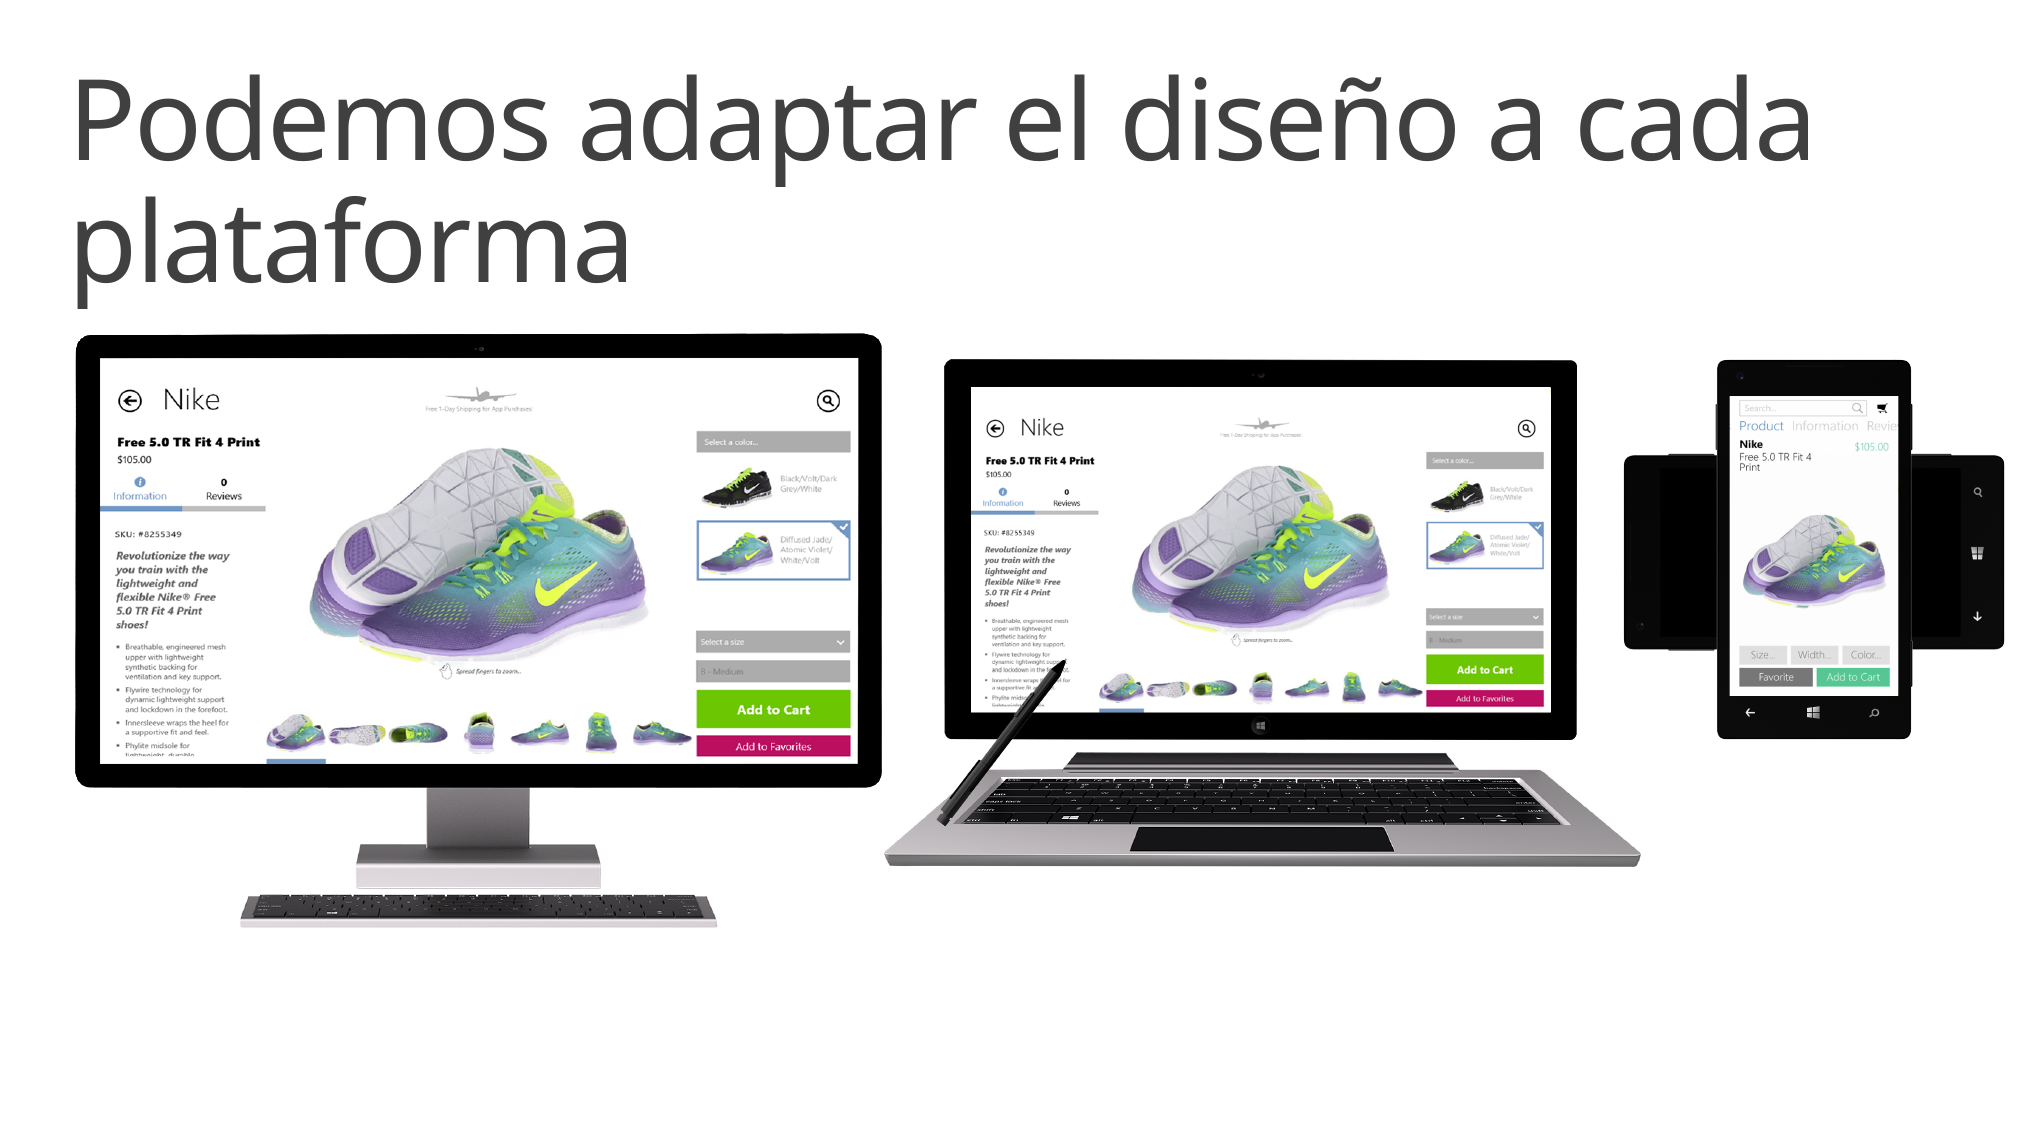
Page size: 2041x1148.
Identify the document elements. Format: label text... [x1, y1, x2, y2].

picture [884, 359, 1641, 867]
title Podemos adaptar el diseño a cada plataforma [45, 48, 1996, 199]
picture [1624, 359, 2004, 743]
picture [74, 333, 882, 928]
